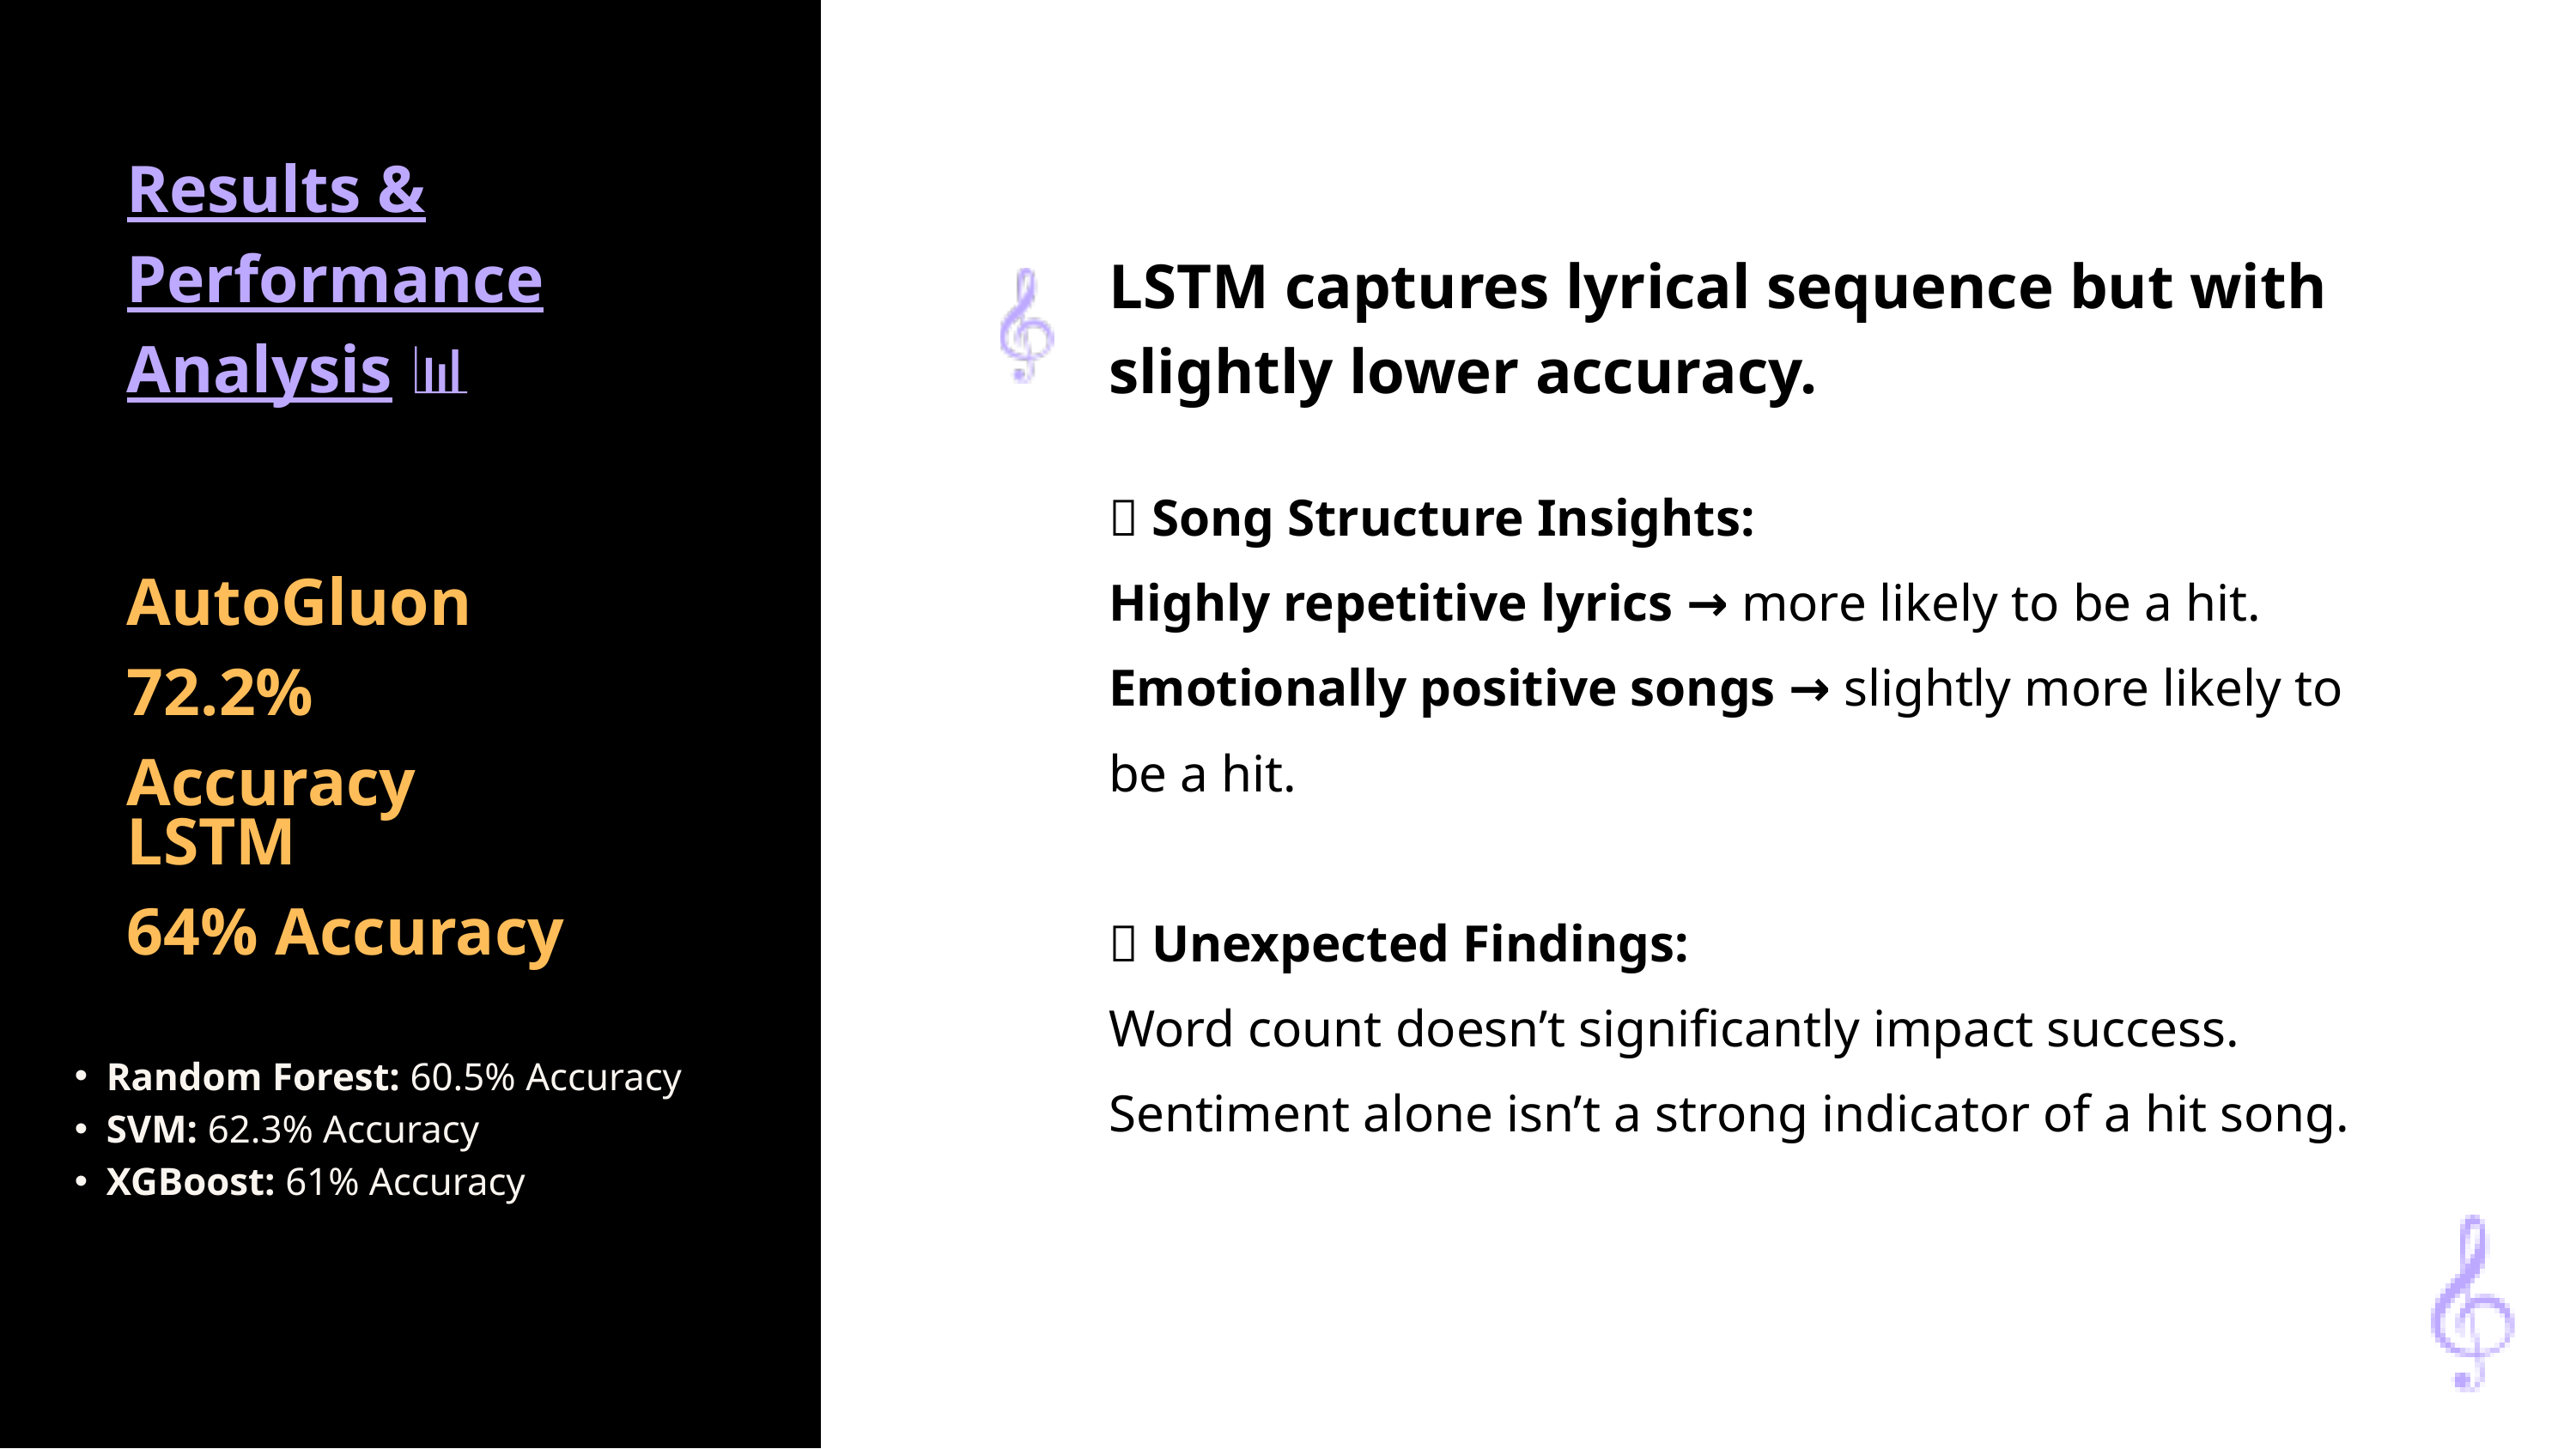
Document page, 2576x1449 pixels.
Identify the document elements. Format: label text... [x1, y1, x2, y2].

text_box LSTM captures lyrical sequence but with slightly lower accuracy. [1109, 235, 2353, 406]
text_box [2431, 1215, 2515, 1392]
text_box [0, 0, 821, 1449]
text_box [999, 268, 1054, 384]
text_box ✅ Song Structure Insights: Highly repetitive lyrics → more likely to be a hit. Emotionally positive songs → slightly more likely to be a hit. ✅ Unexpected Findings: Word count doesn’t significantly impact success. Sentiment alone isn’t a strong indicator of a hit song. [1109, 461, 2353, 1143]
